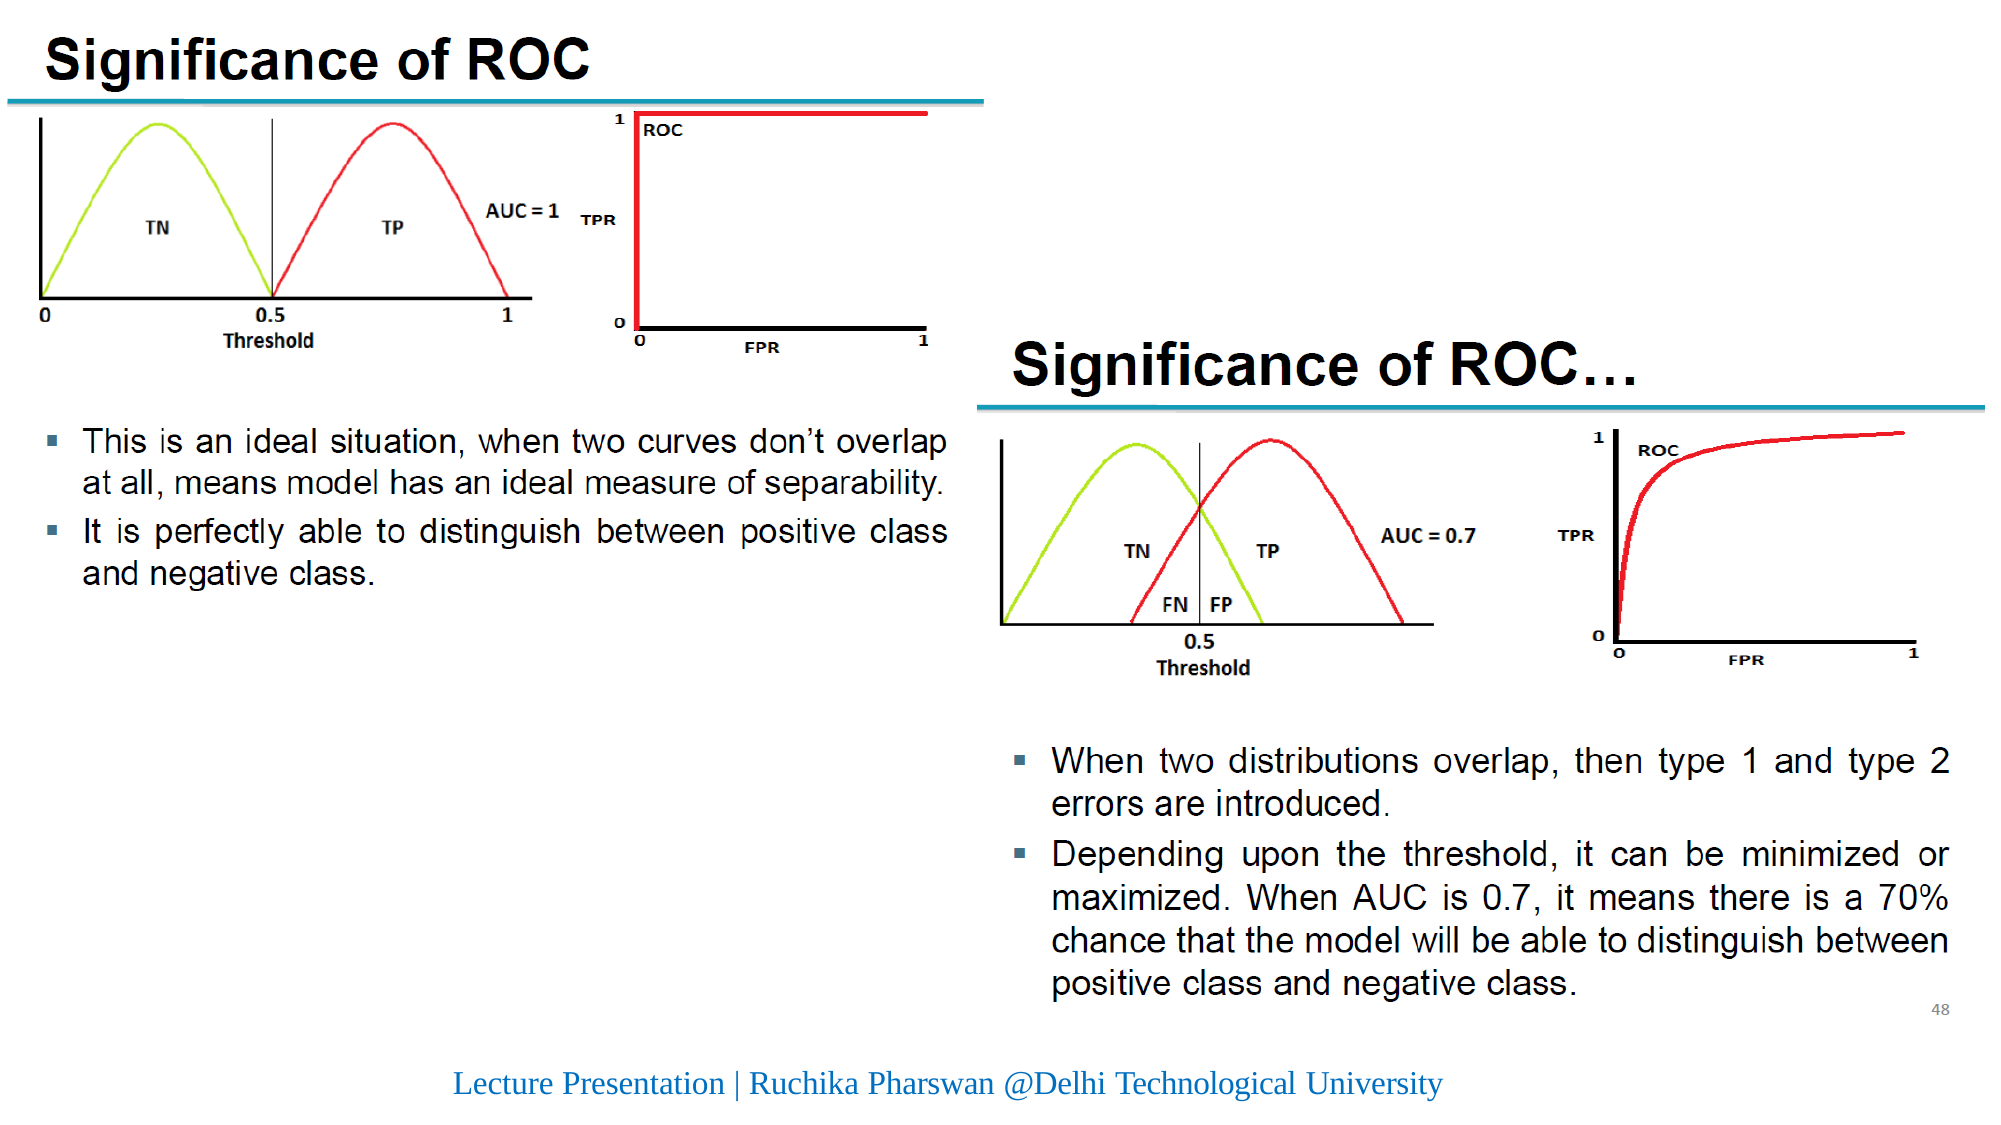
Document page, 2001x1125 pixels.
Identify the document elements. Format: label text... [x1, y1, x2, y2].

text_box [7, 37, 1985, 1018]
footer Lecture Presentation | Ruchika Pharswan @Delhi Technological University [450, 1062, 1450, 1125]
